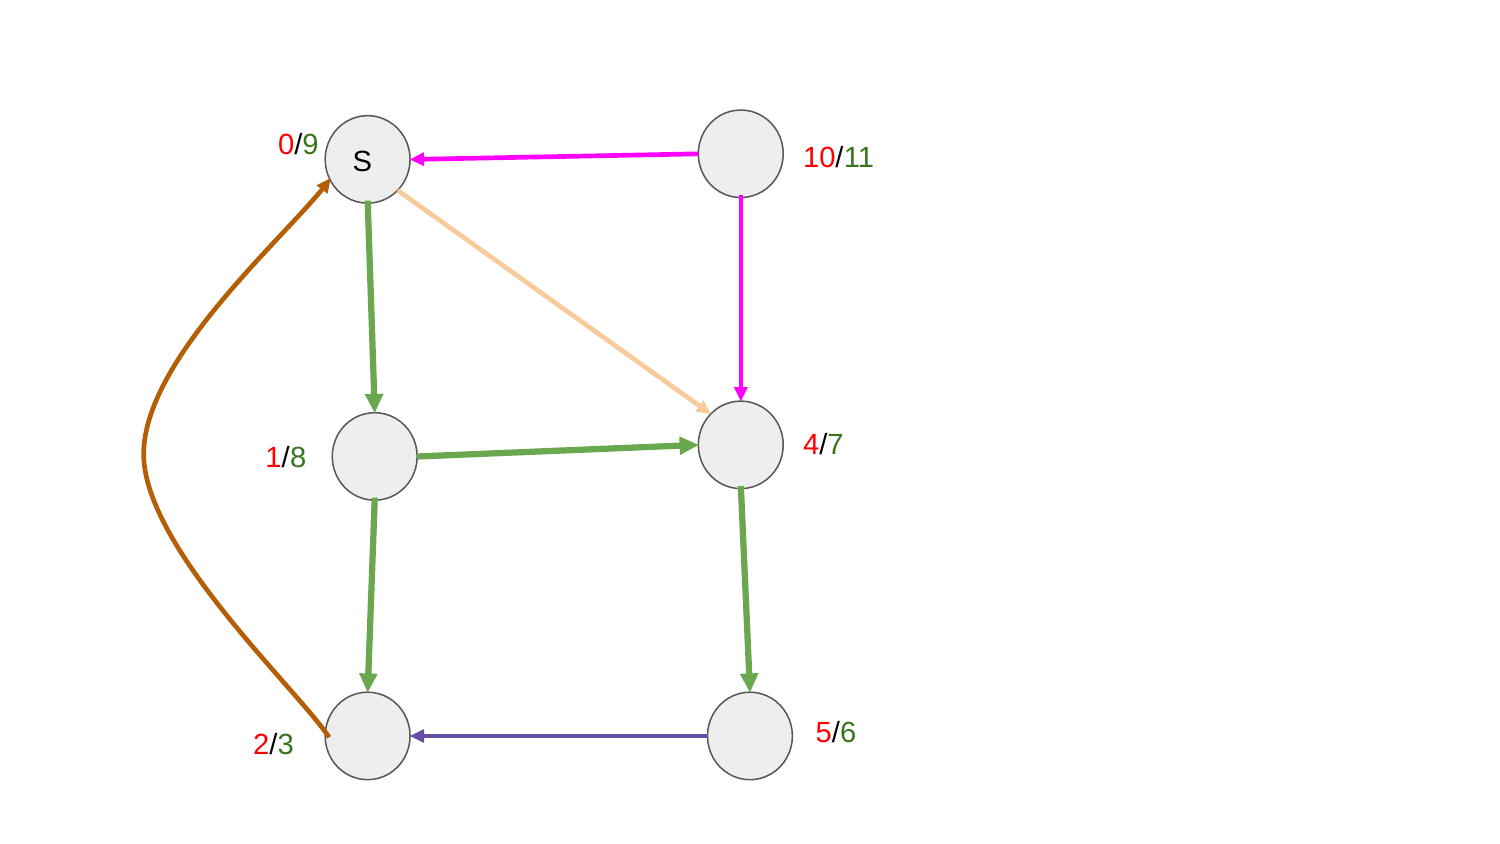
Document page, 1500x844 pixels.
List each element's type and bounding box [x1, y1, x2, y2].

text_box [800, 697, 936, 761]
text_box [788, 410, 923, 474]
text_box [788, 122, 923, 186]
text_box [143, 110, 793, 780]
